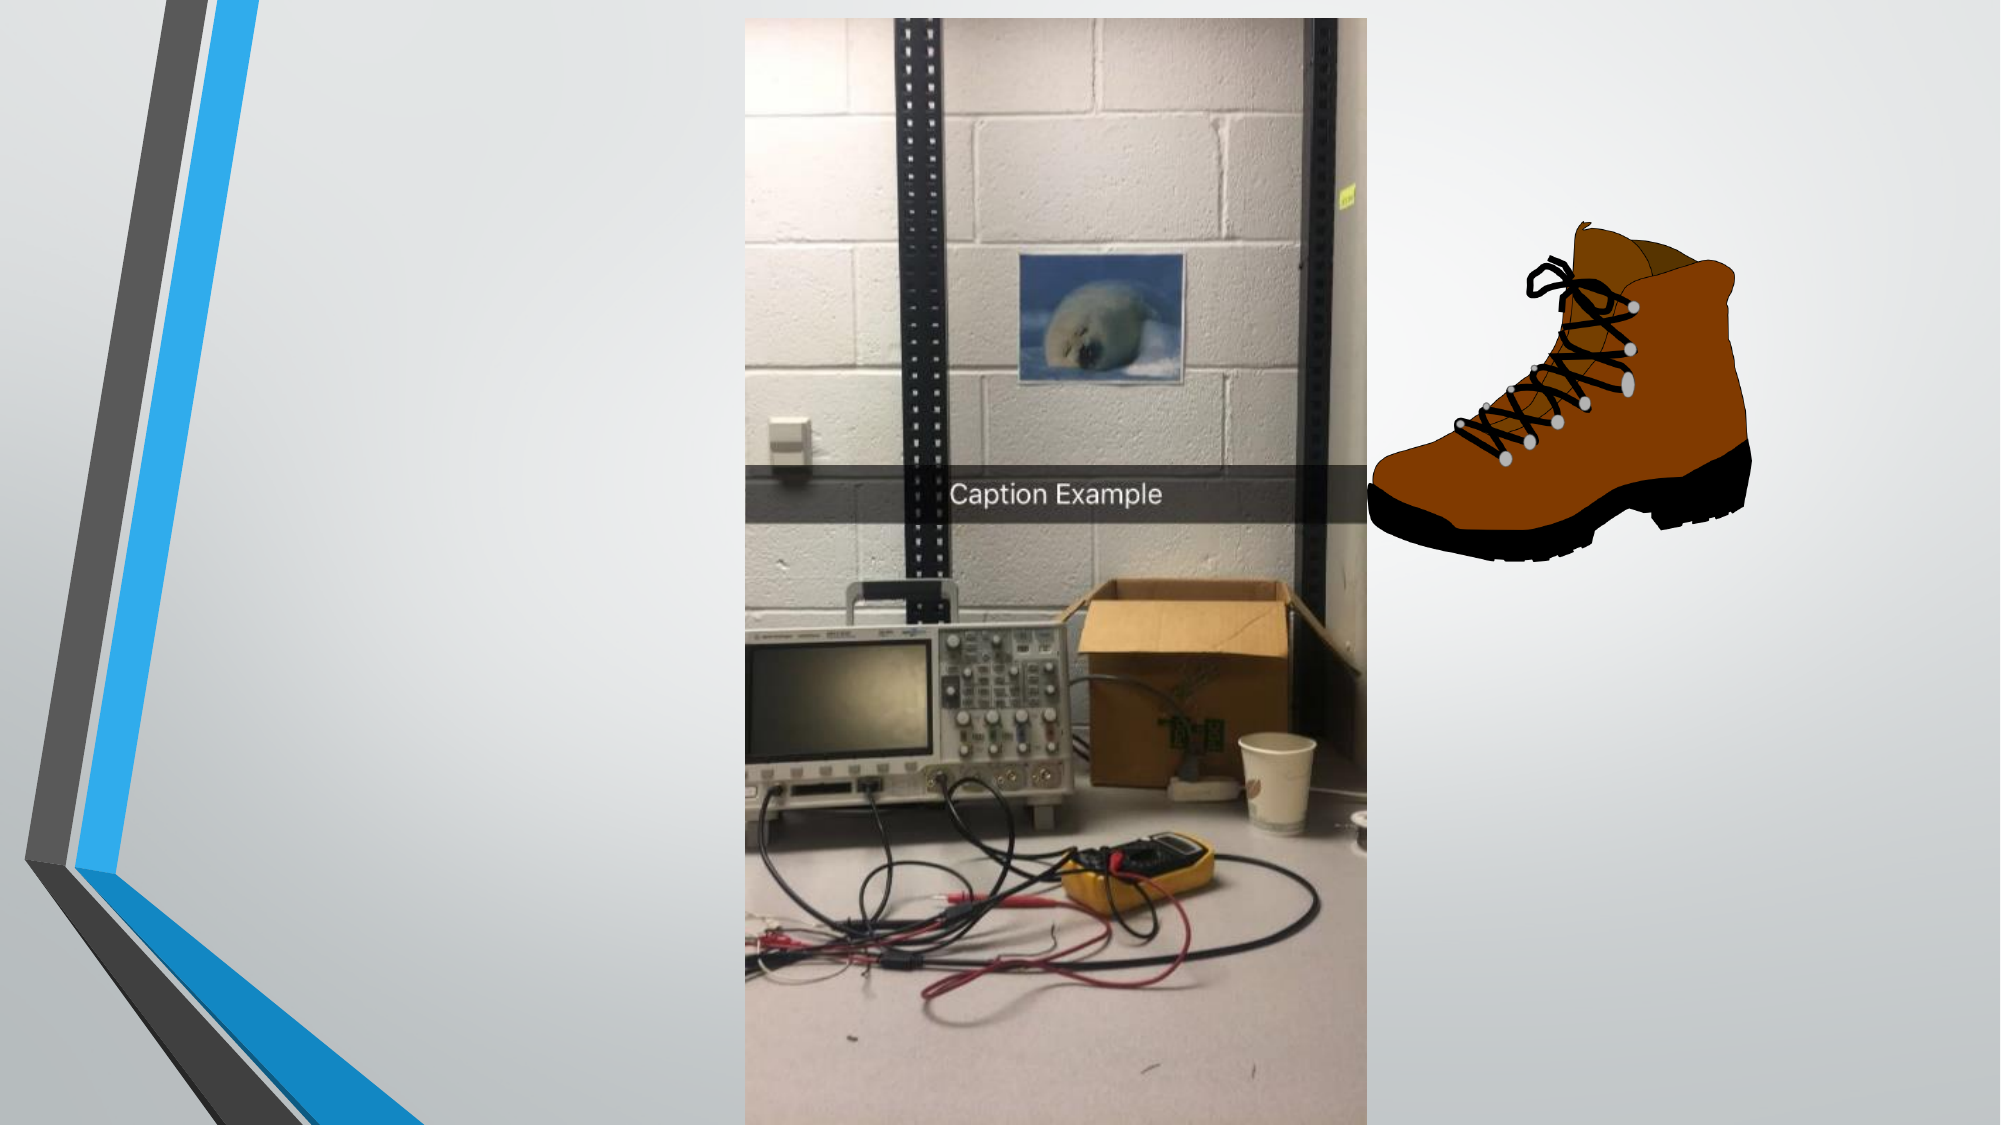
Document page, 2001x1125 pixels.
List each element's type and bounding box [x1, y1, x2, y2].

picture [745, 17, 1752, 1125]
